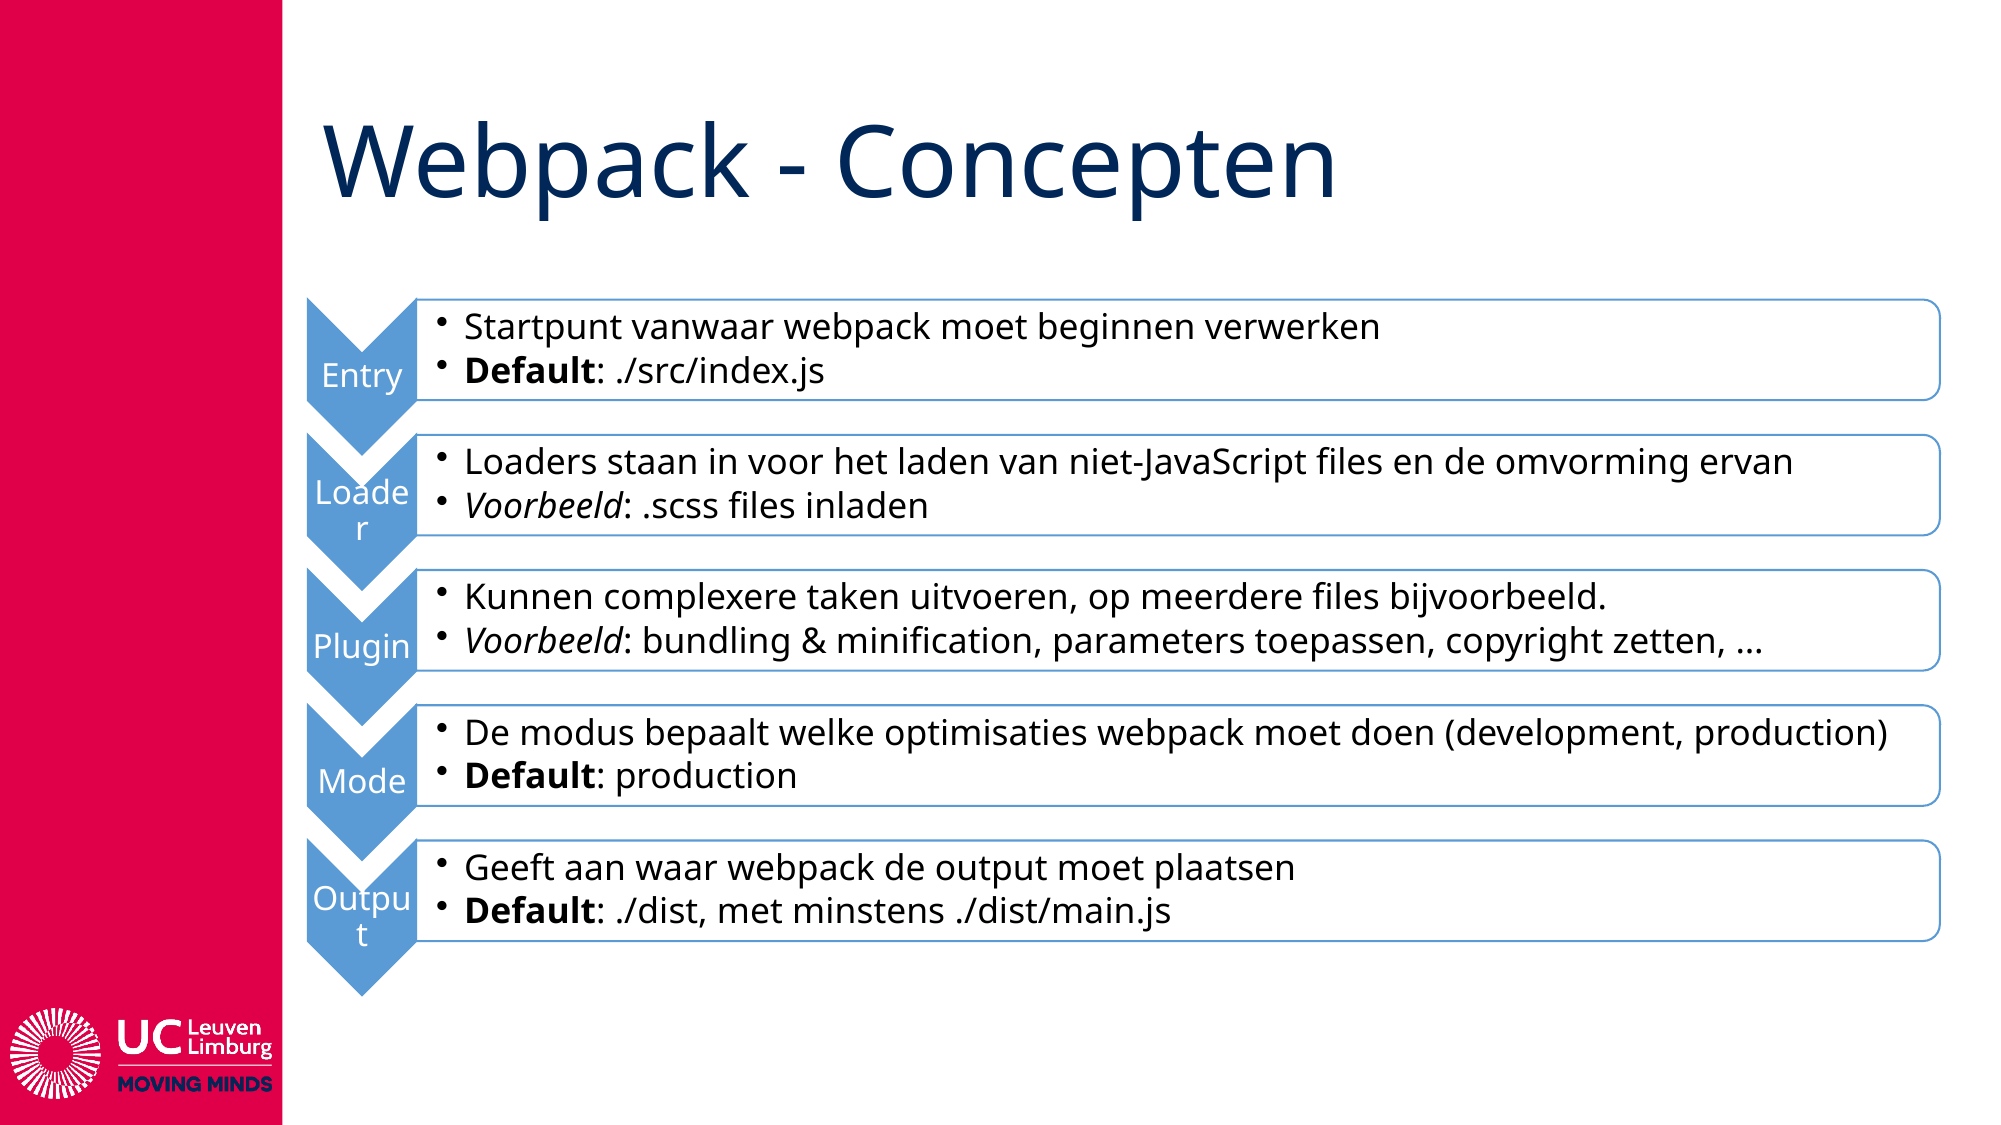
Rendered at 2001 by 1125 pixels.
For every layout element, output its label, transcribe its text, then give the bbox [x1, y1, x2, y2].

title Webpack - Concepten [307, 59, 1940, 271]
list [307, 299, 1940, 996]
picture [10, 1008, 272, 1099]
